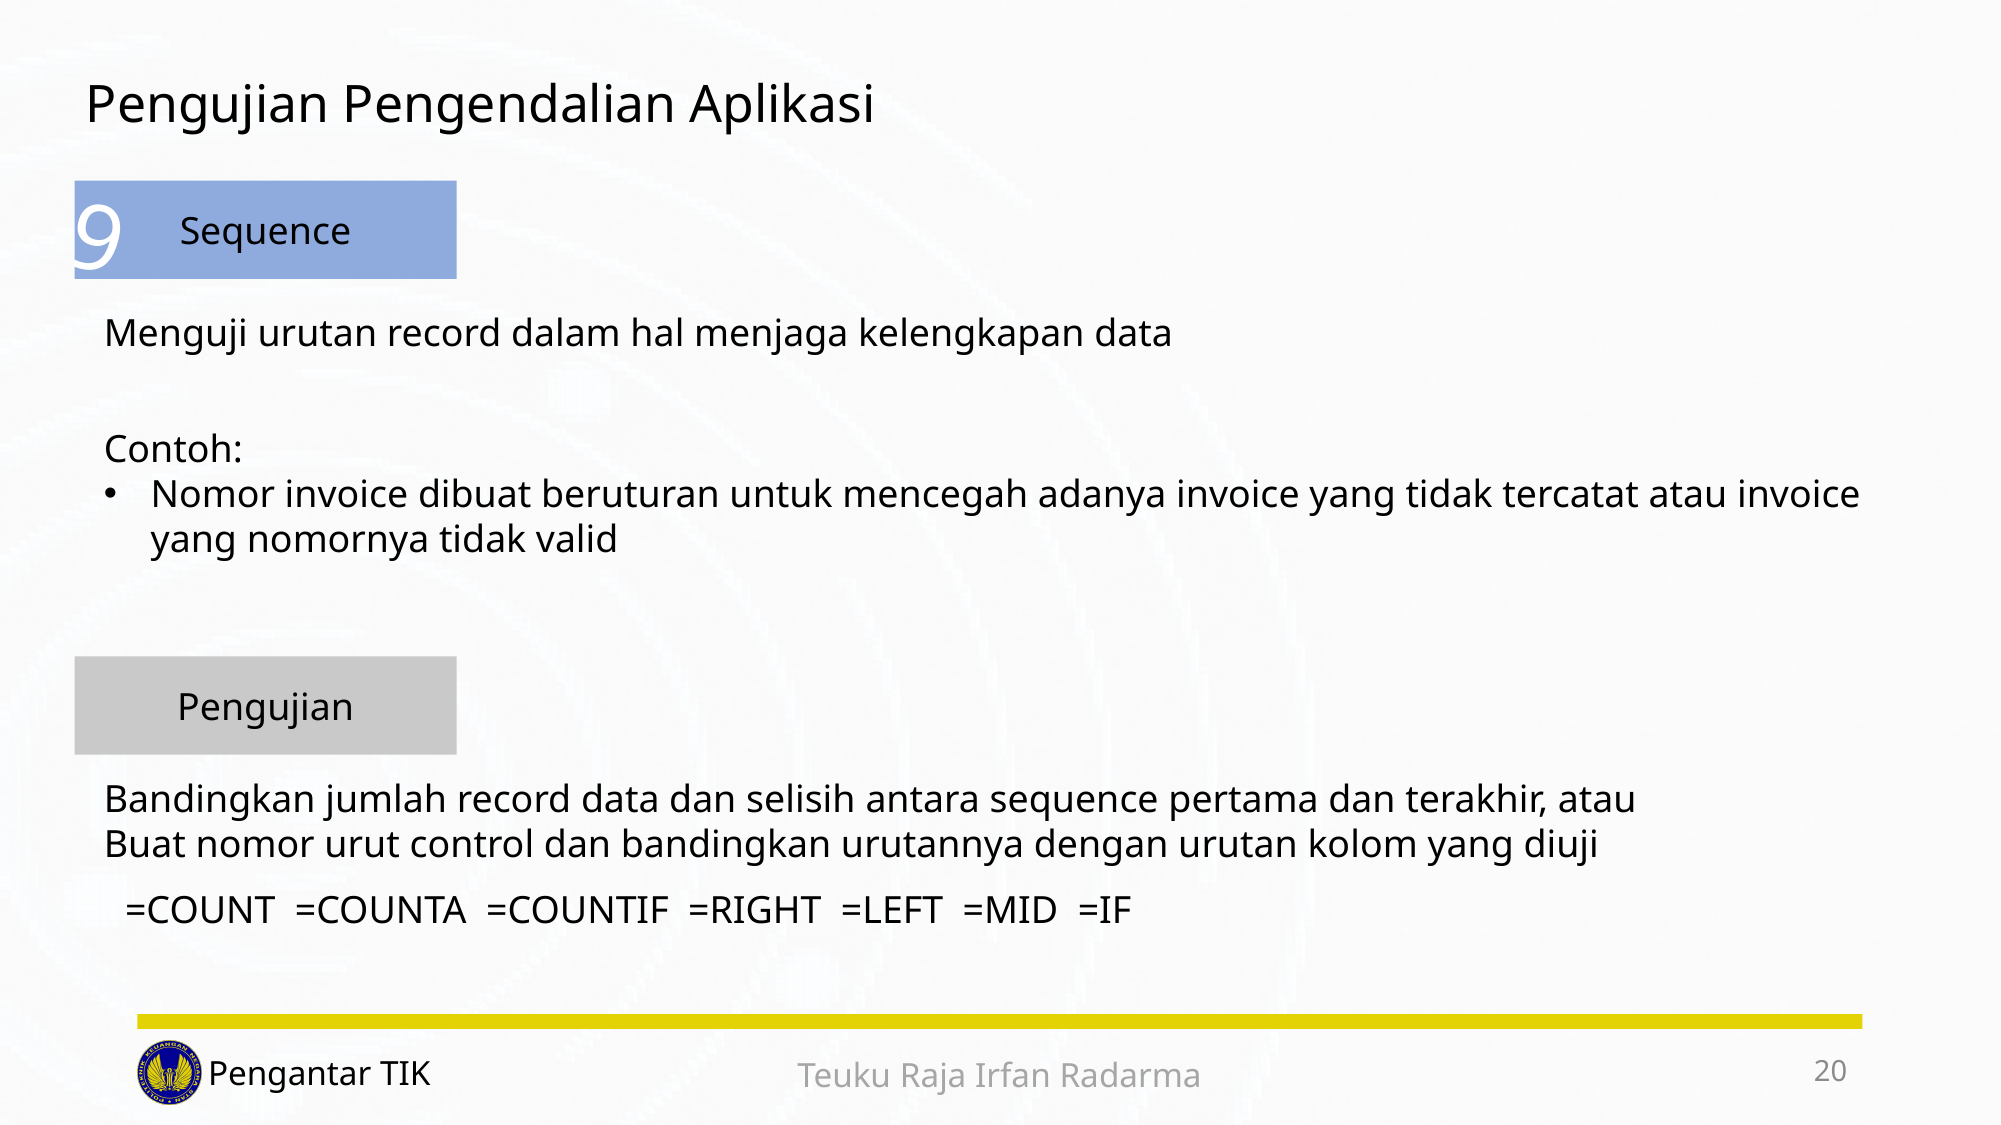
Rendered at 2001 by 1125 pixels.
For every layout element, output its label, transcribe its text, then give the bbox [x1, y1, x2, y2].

text_box Bandingkan jumlah record data dan selisih antara sequence pertama dan terakhir, atau Buat nomor urut control dan bandingkan urutannya dengan urutan kolom yang diuji [89, 767, 1897, 872]
title Pengujian Pengendalian Aplikasi [70, 70, 1932, 142]
text_box Menguji urutan record dalam hal menjaga kelengkapan data [89, 301, 1897, 362]
text_box Pengujian [74, 655, 458, 756]
text_box 9 [44, 164, 153, 305]
text_box =COUNT =COUNTA =COUNTIF =RIGHT =LEFT =MID =IF [110, 878, 1148, 939]
text_box Sequence [131, 180, 458, 280]
picture [137, 1040, 202, 1105]
text_box Contoh: Nomor invoice dibuat beruturan untuk mencegah adanya invoice yang tidak tercatat atau invoice yang nomornya tidak valid [89, 417, 1897, 568]
slide_number 20 [1412, 1042, 1863, 1103]
